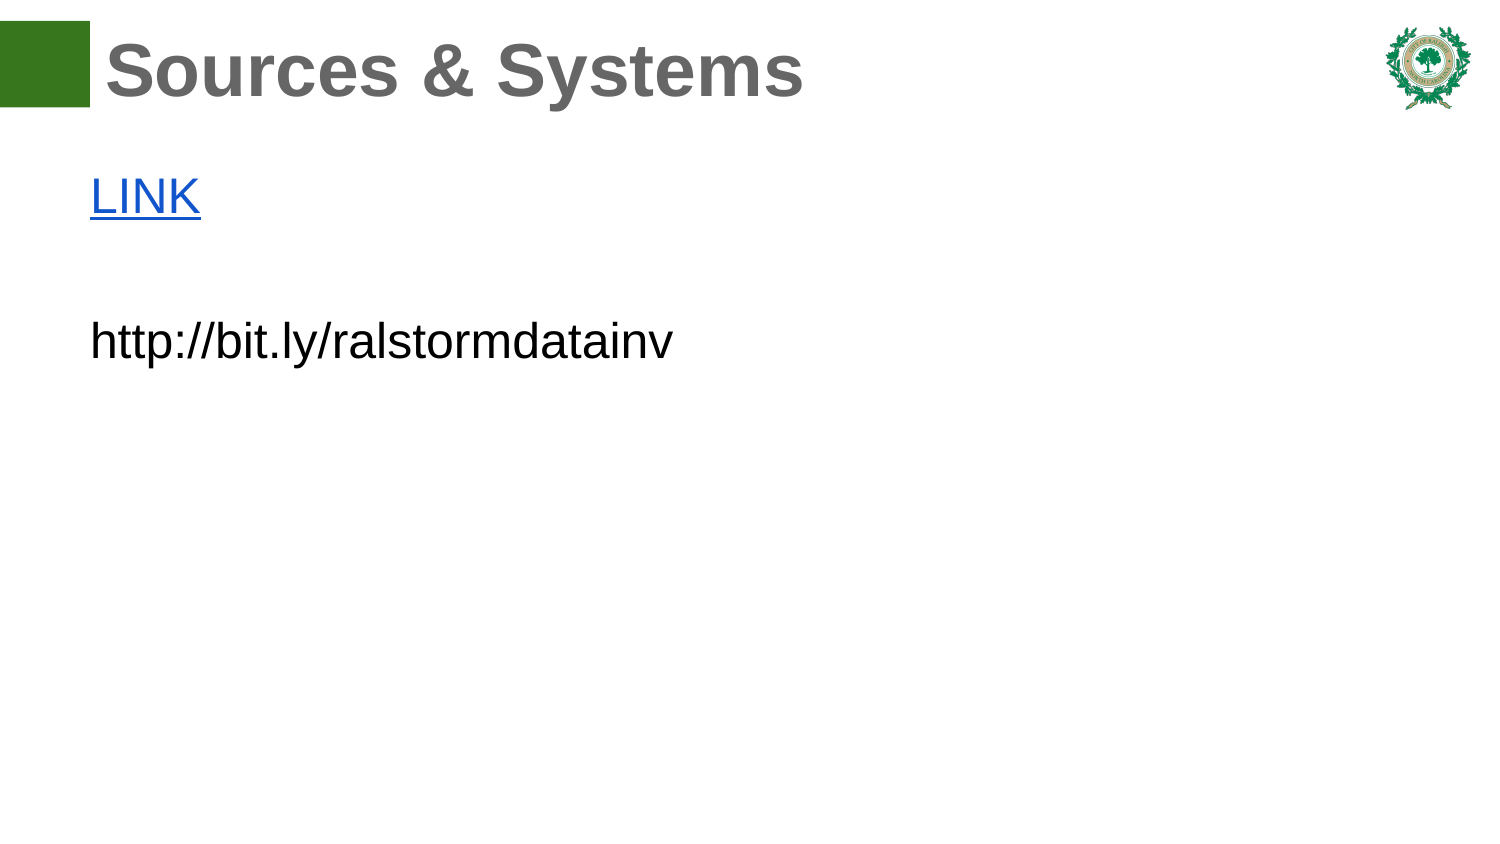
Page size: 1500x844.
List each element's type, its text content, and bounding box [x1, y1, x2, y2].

picture [1380, 20, 1476, 116]
title Sources & Systems [90, 6, 1367, 123]
list LINK http://bit.ly/ralstormdatainv [75, 148, 1425, 808]
